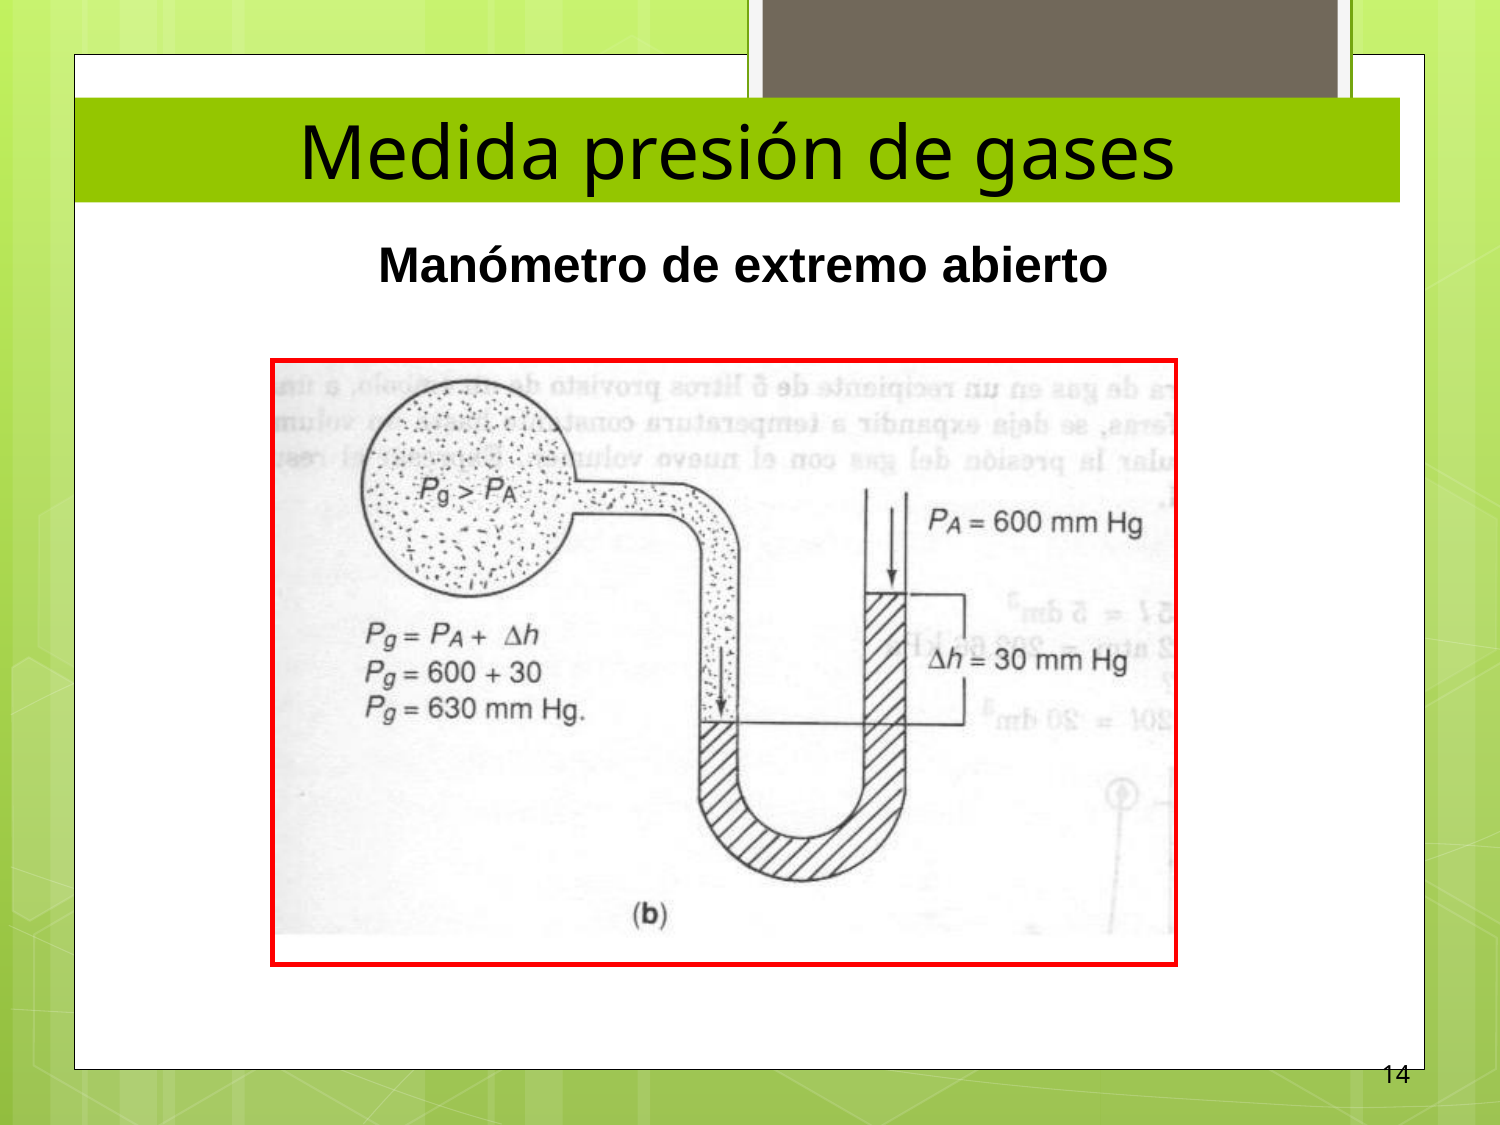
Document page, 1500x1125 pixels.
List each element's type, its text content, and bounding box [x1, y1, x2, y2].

text_box Manómetro de extremo abierto [249, 224, 1238, 300]
text_box Medida presión de gases [75, 97, 1400, 203]
text_box 14 [1074, 1024, 1425, 1100]
picture [274, 362, 1174, 963]
